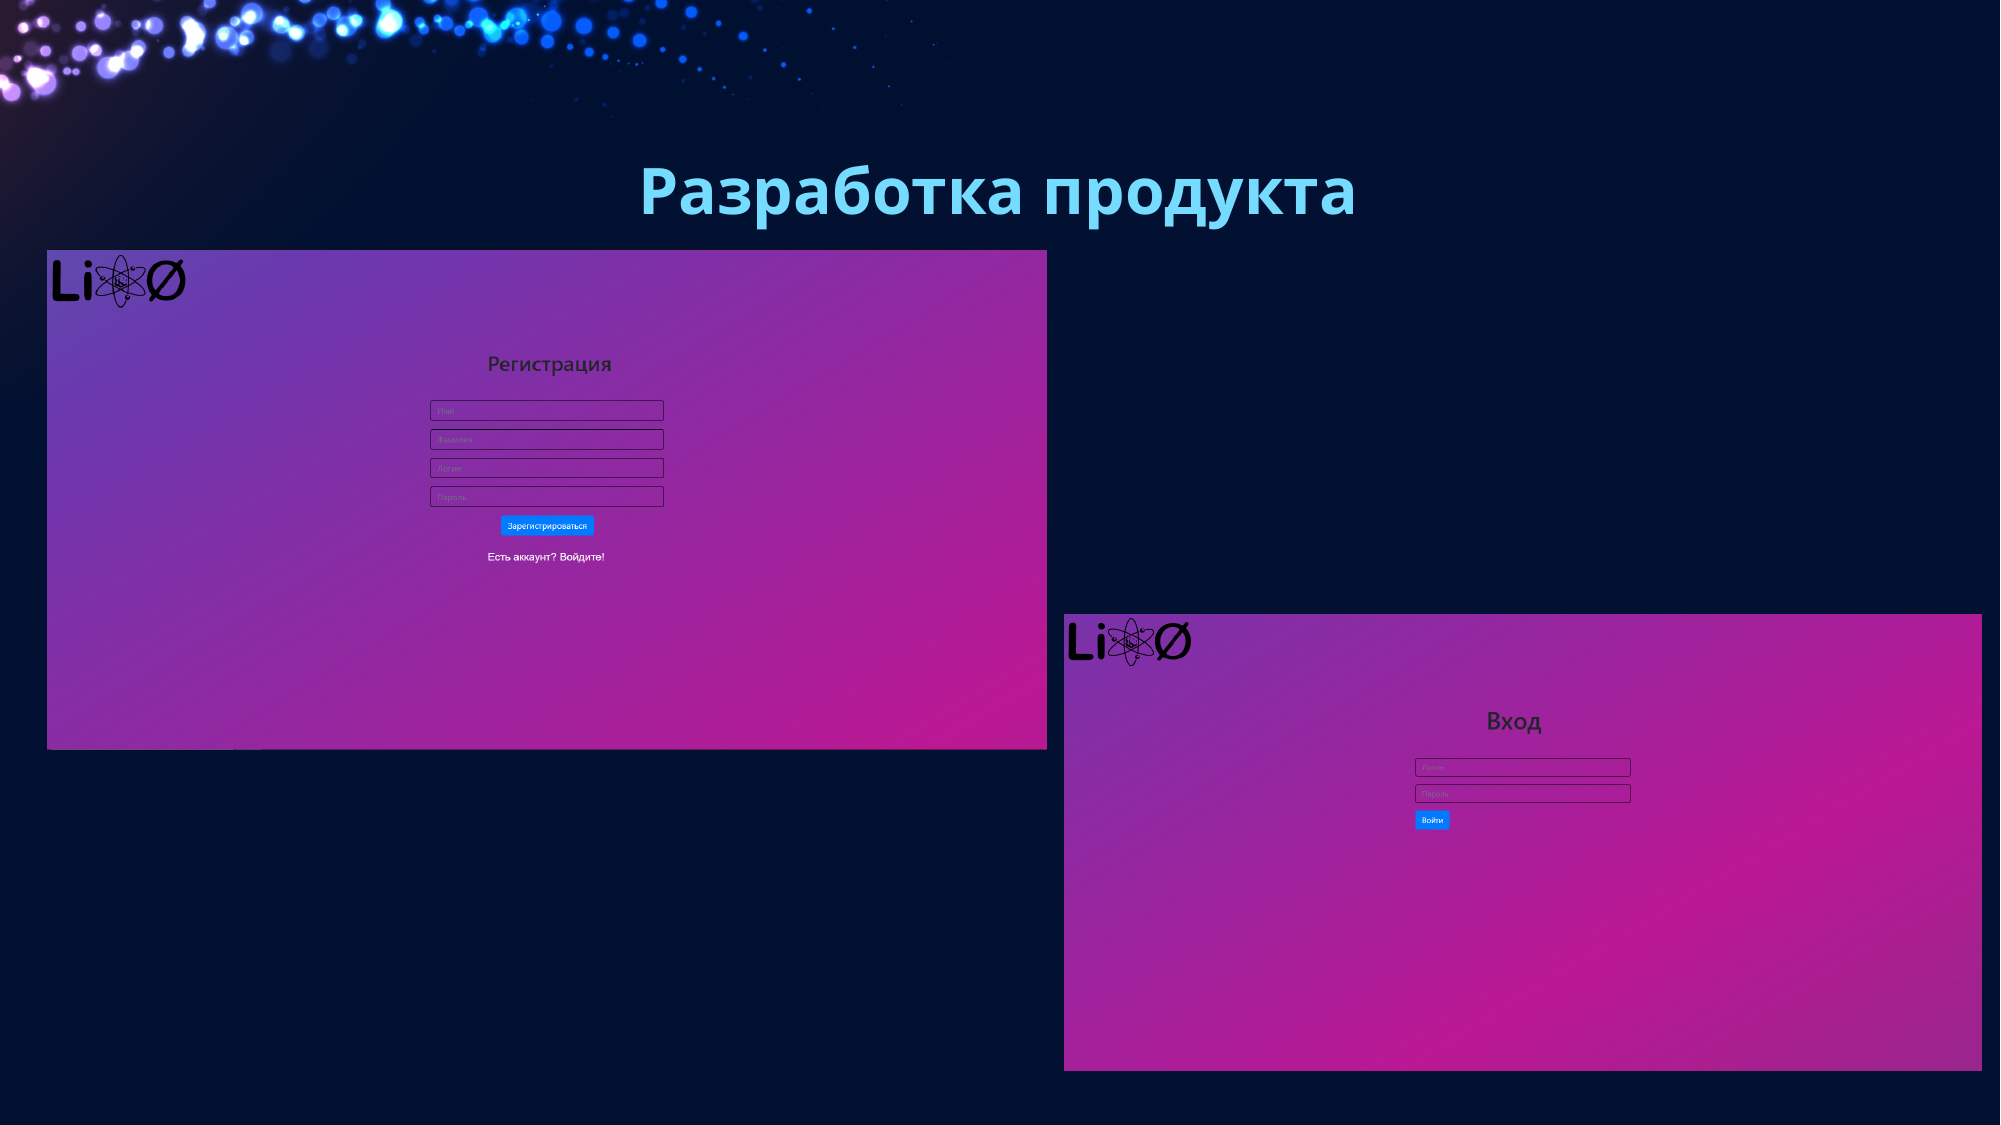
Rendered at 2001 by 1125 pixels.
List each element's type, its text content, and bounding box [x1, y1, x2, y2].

picture [0, 0, 2000, 1125]
title Разработка продукта [623, 136, 1377, 250]
